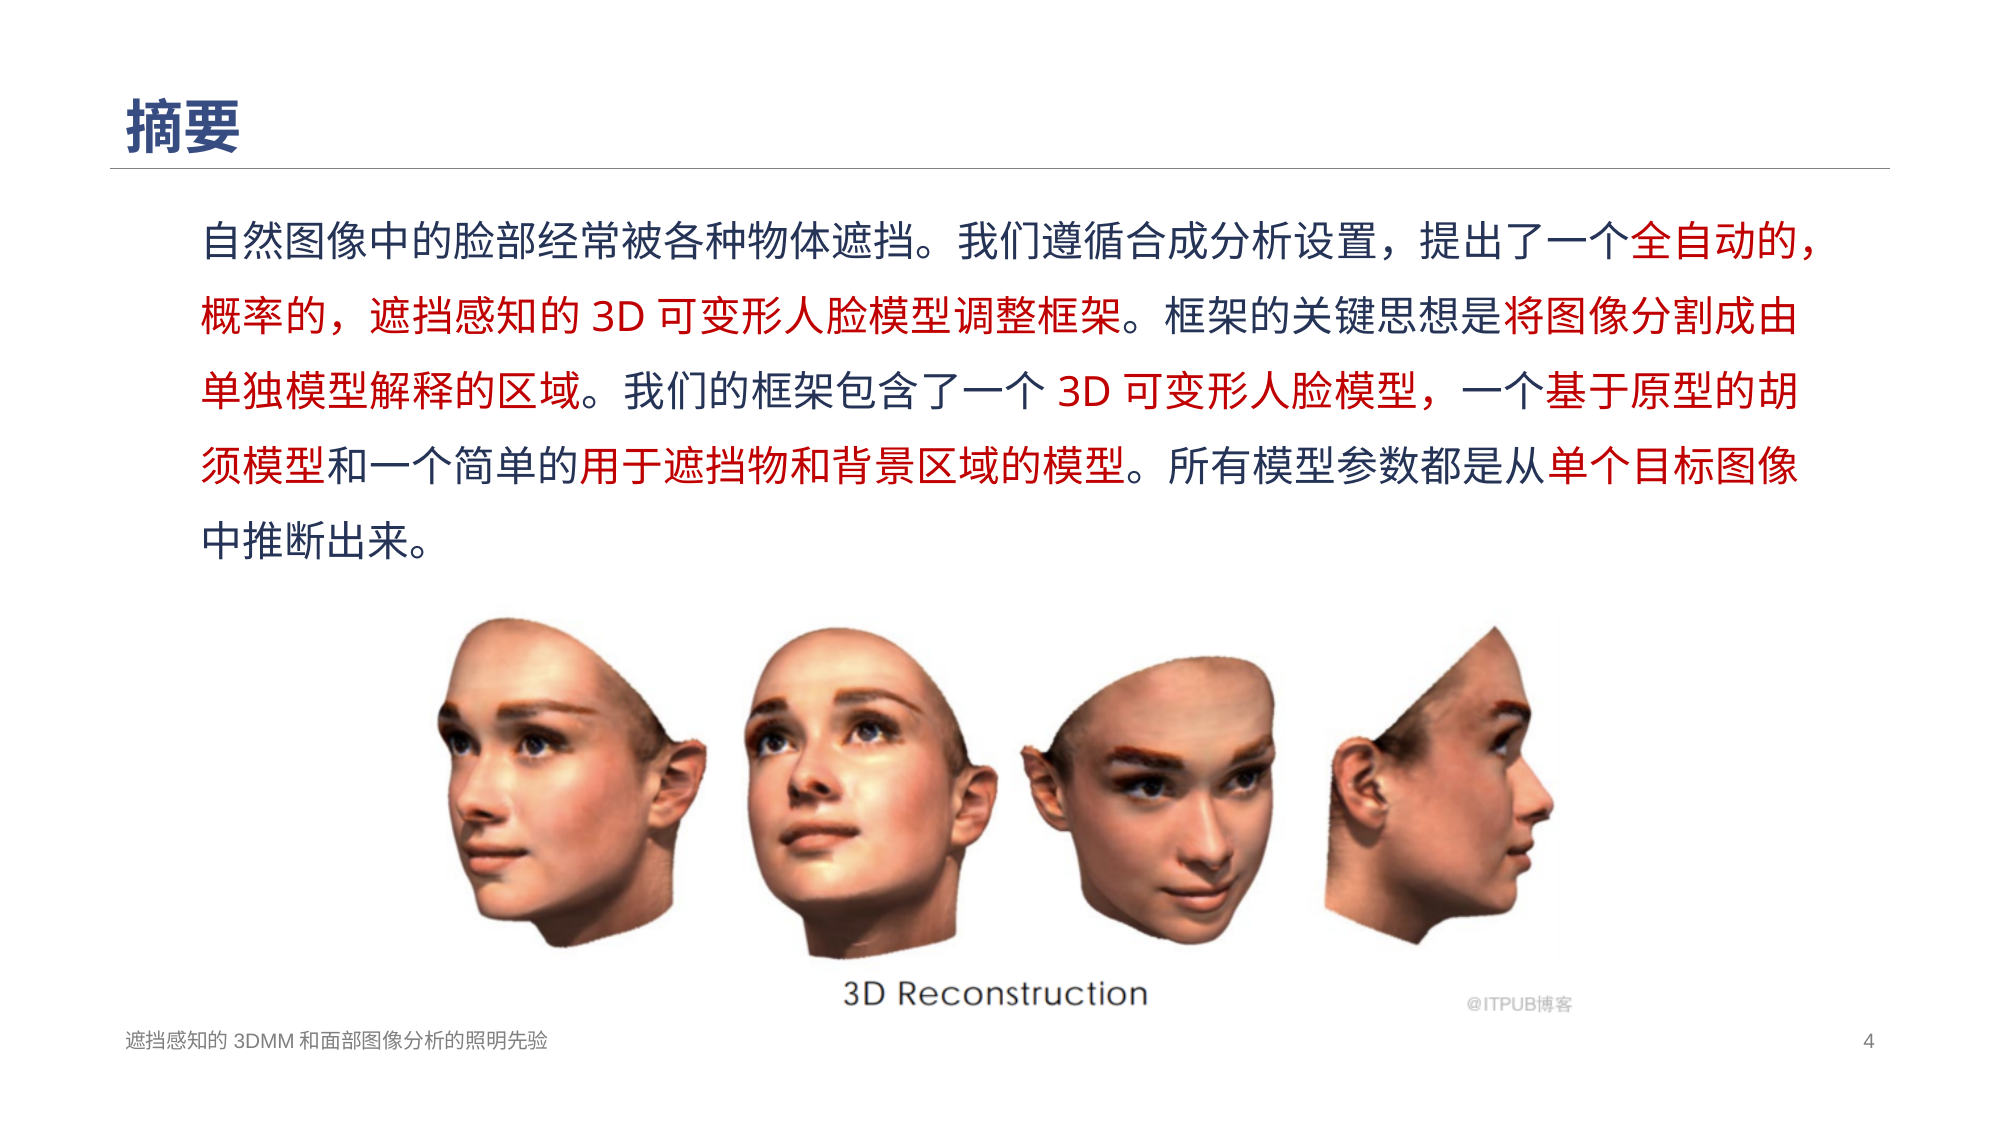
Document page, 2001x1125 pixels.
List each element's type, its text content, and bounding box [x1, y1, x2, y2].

slide_number 4 [1412, 1023, 1890, 1058]
title 摘要 [109, 0, 1890, 169]
picture [414, 603, 1585, 1024]
text_box 自然图像中的脸部经常被各种物体遮挡。我们遵循合成分析设置，提出了一个全自动的，概率的，遮挡感知的3D可变形人脸模型调整框架。框架的关键思想是将图像分割成由单独模型解释的区域。我们的框架包含了一个3D可变形人脸模型，一个基于原型的胡须模型和一个简单的用于遮挡物和背景区域的模型。所有模型参数都是从单个目标图像中推断出来。 [185, 182, 1814, 573]
footer 遮挡感知的3DMM和面部图像分析的照明先验 [109, 1023, 790, 1058]
